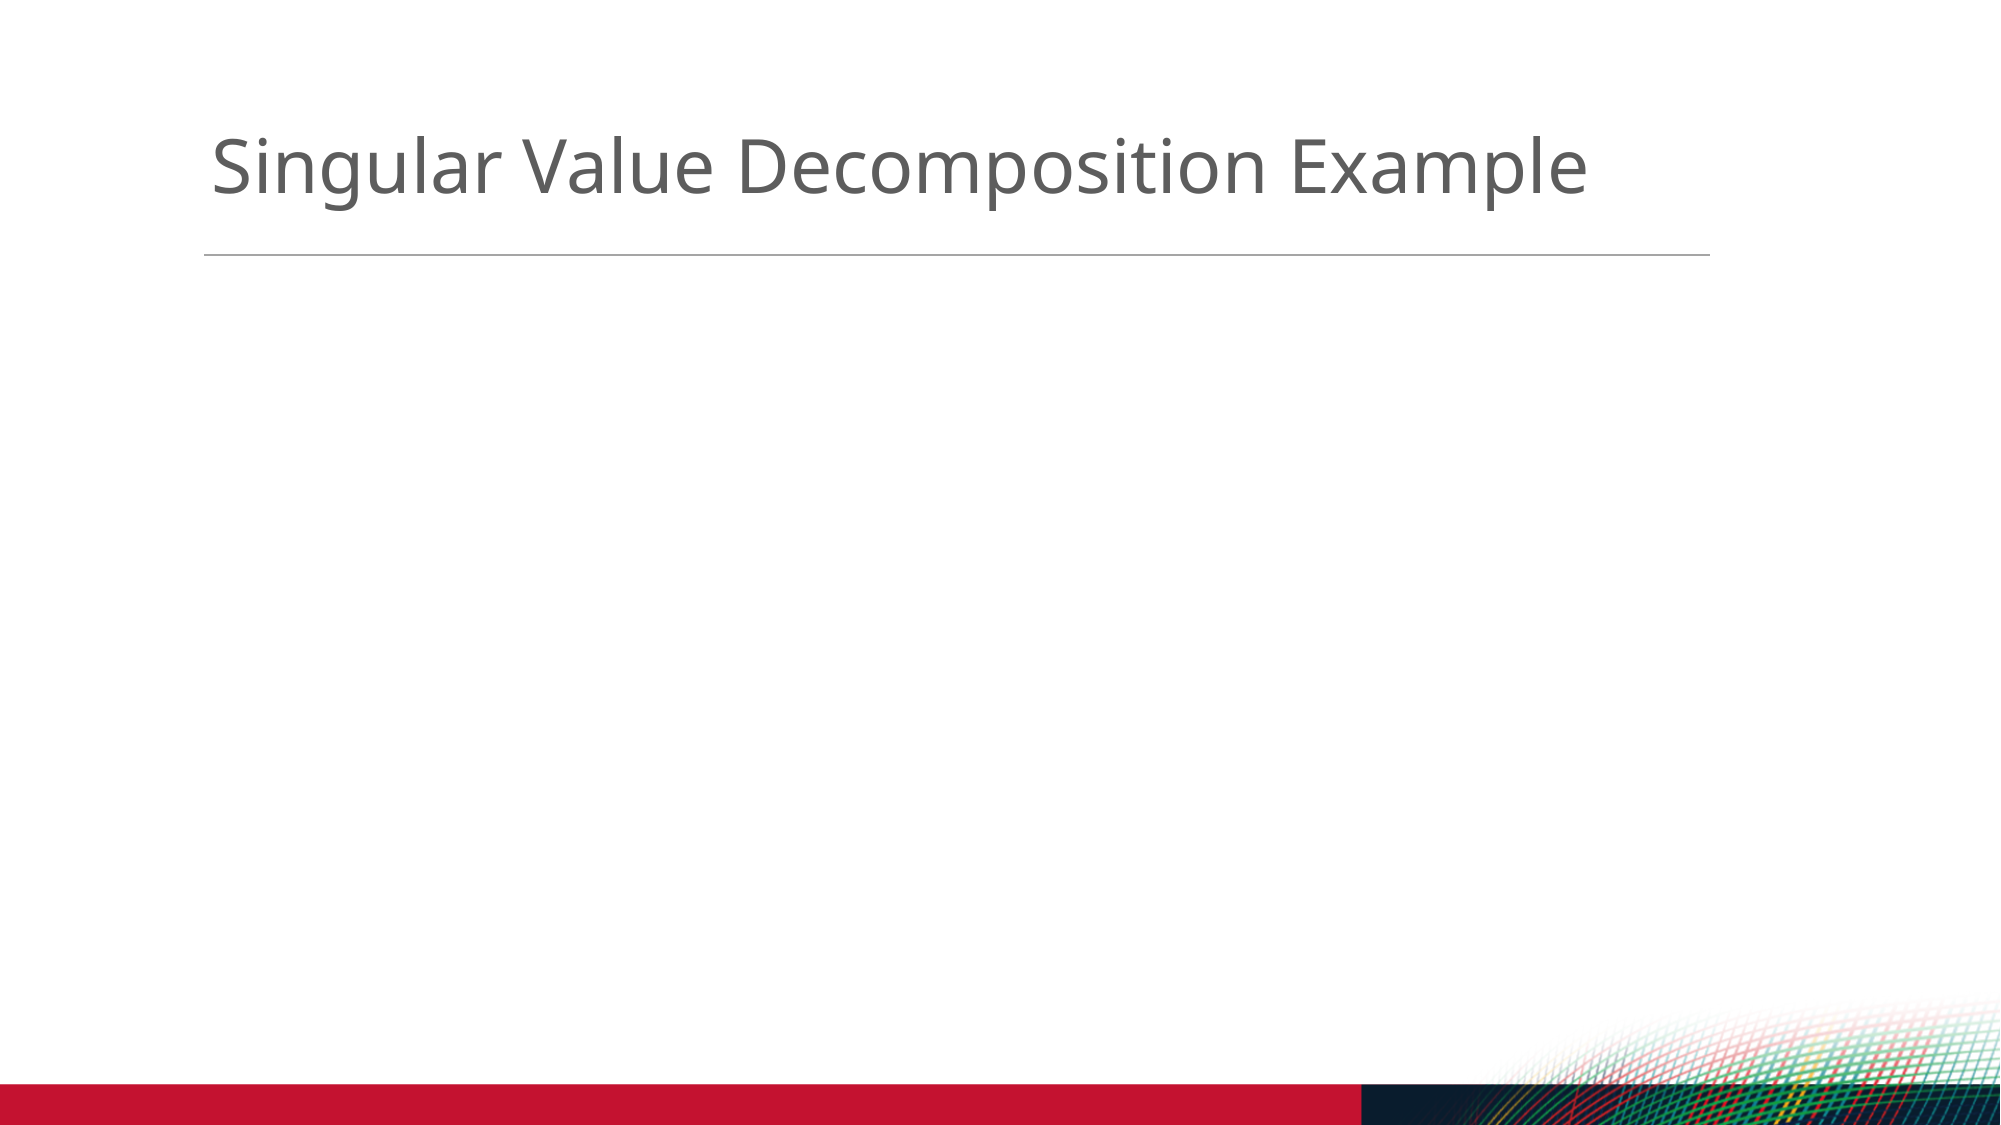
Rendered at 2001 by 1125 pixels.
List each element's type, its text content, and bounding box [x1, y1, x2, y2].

picture [0, 958, 2000, 1125]
list Singular Value Decomposition Example [204, 116, 1705, 223]
